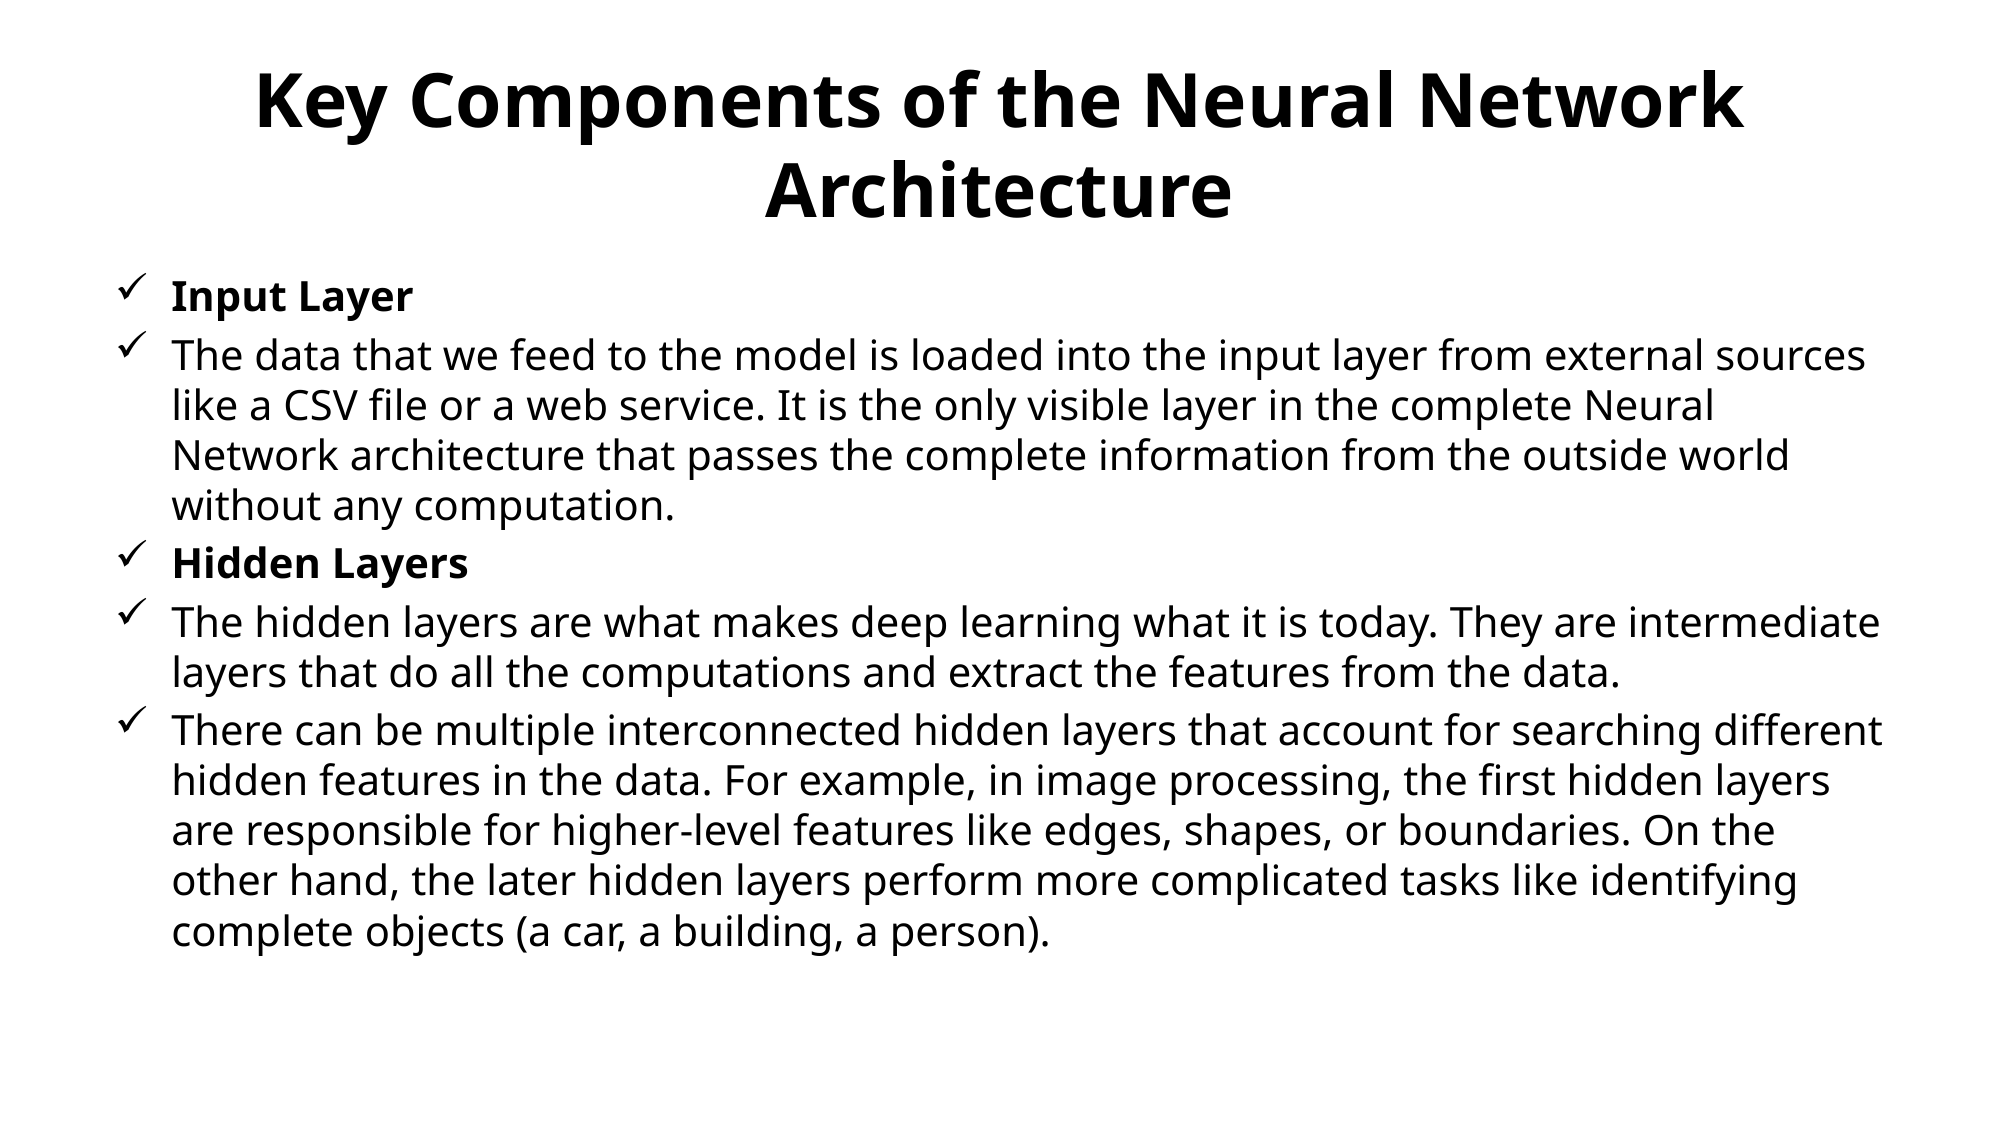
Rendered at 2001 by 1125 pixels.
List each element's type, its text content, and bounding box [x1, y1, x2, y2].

list Input Layer The data that we feed to the model is loaded into the input layer from external sources like a CSV file or a web service. It is the only visible layer in the complete Neural Network architecture that passes the complete information from the outside world without any computation. Hidden Layers The hidden layers are what makes deep learning what it is today. They are intermediate layers that do all the computations and extract the features from the data. There can be multiple interconnected hidden layers that account for searching different hidden features in the data. For example, in image processing, the first hidden layers are responsible for higher-level features like edges, shapes, or boundaries. On the other hand, the later hidden layers perform more complicated tasks like identifying complete objects (a car, a building, a person). [99, 262, 1900, 1005]
title Key Components of the Neural Network Architecture [99, 45, 1900, 233]
